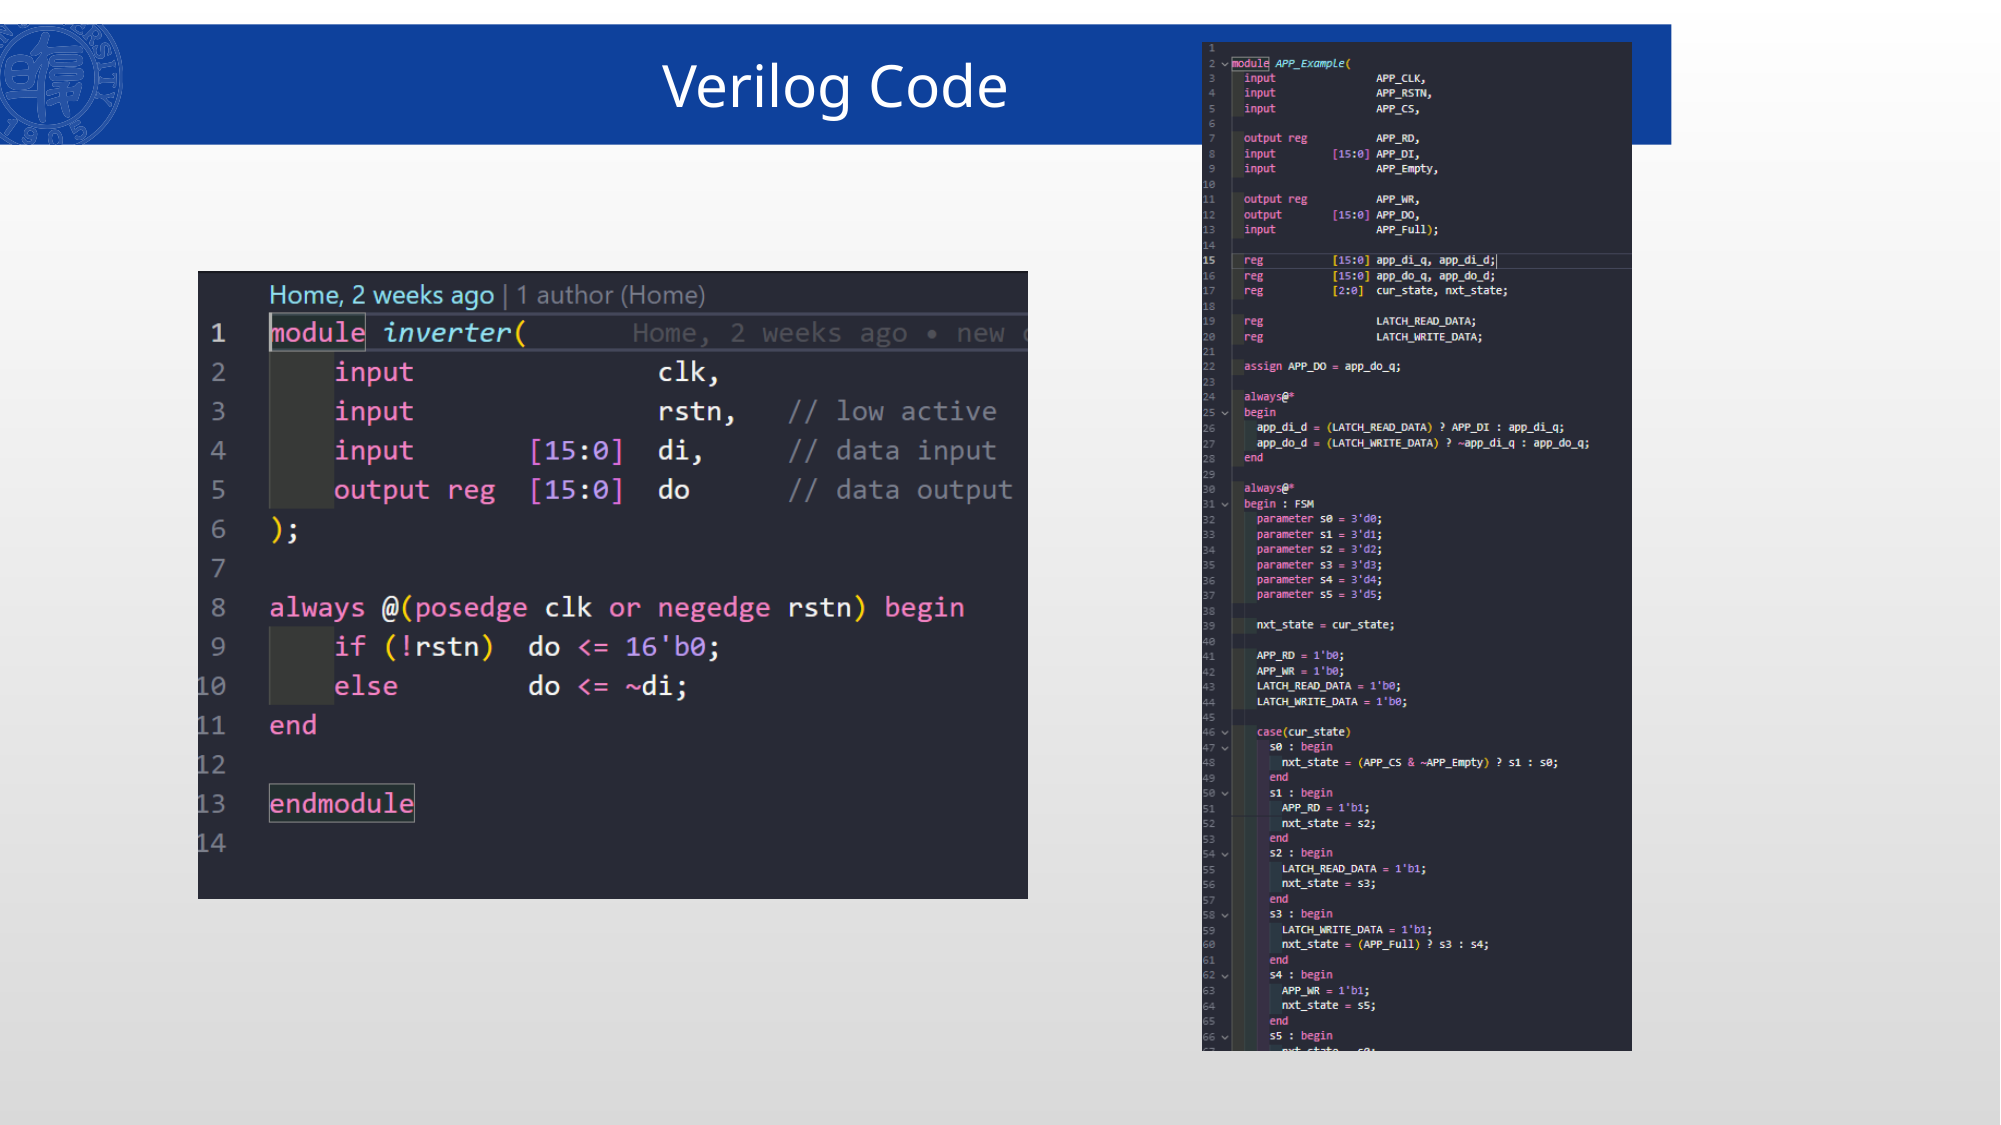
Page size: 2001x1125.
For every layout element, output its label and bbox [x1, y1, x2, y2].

picture [197, 271, 1028, 900]
picture [1202, 42, 1632, 1051]
text_box [0, 24, 1672, 145]
